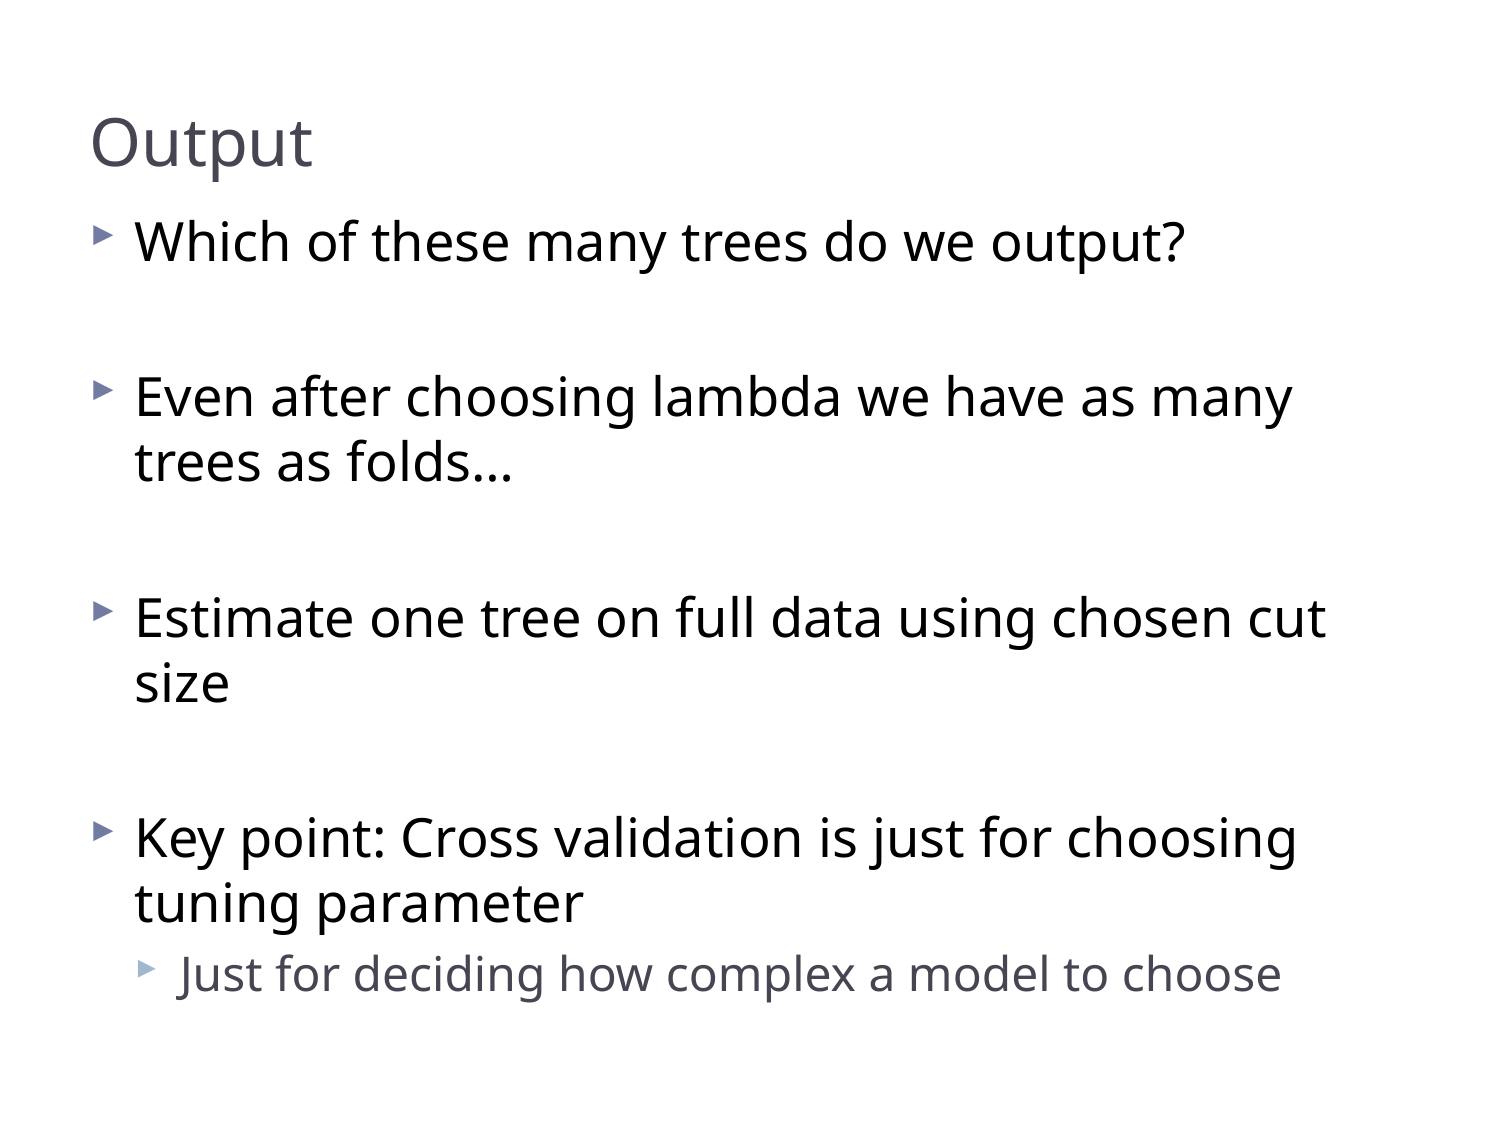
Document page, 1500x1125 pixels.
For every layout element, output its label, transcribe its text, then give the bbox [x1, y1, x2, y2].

list Which of these many trees do we output? Even after choosing lambda we have as many trees as folds… Estimate one tree on full data using chosen cut size Key point: Cross validation is just for choosing tuning parameter Just for deciding how complex a model to choose [75, 200, 1425, 1010]
title Output [75, 24, 1425, 188]
